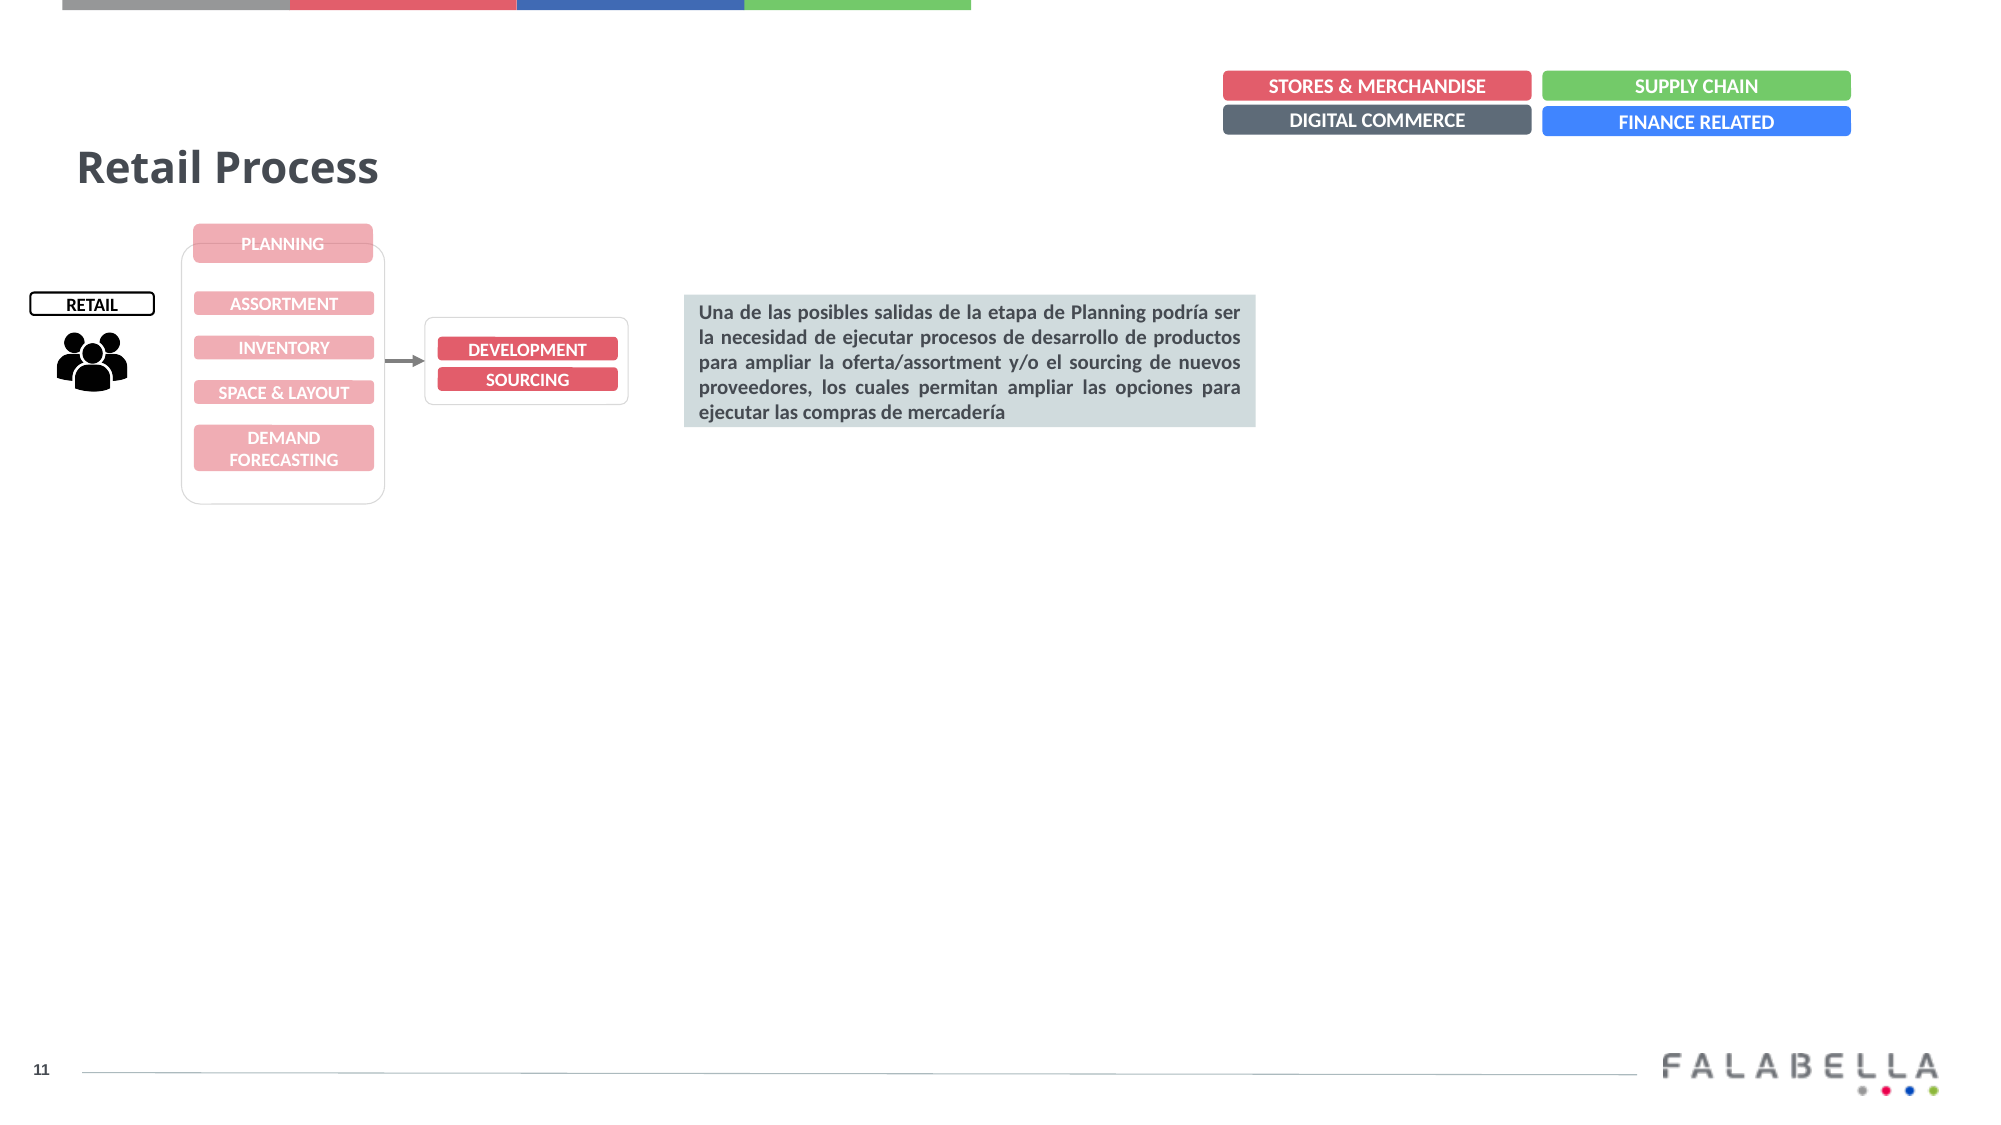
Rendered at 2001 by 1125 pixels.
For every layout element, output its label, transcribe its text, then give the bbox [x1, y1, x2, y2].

text_box [179, 243, 387, 506]
text_box DEMAND FORECASTING [193, 424, 375, 472]
text_box [423, 315, 630, 407]
text_box RETAIL [30, 292, 154, 315]
text_box DIGITAL COMMERCE [1223, 104, 1532, 135]
text_box SPACE & LAYOUT [194, 380, 375, 404]
text_box FINANCE RELATED [1542, 106, 1852, 137]
text_box SUPPLY CHAIN [1542, 70, 1852, 101]
text_box STORES & MERCHANDISE [1223, 70, 1532, 101]
text_box INVENTORY [194, 335, 375, 360]
text_box Una de las posibles salidas de la etapa de Planning podría ser la necesidad de ejecutar procesos de desarrollo de productos para ampliar la oferta/assortment y/o el sourcing de nuevos proveedores, los cuales permitan ampliar las opciones para ejecutar las compras de mercadería [684, 294, 1256, 428]
picture [1663, 1053, 1939, 1096]
text_box ASSORTMENT [194, 291, 375, 315]
list Retail Process [61, 91, 1940, 241]
picture [48, 318, 137, 407]
text_box PLANNING [193, 223, 374, 263]
